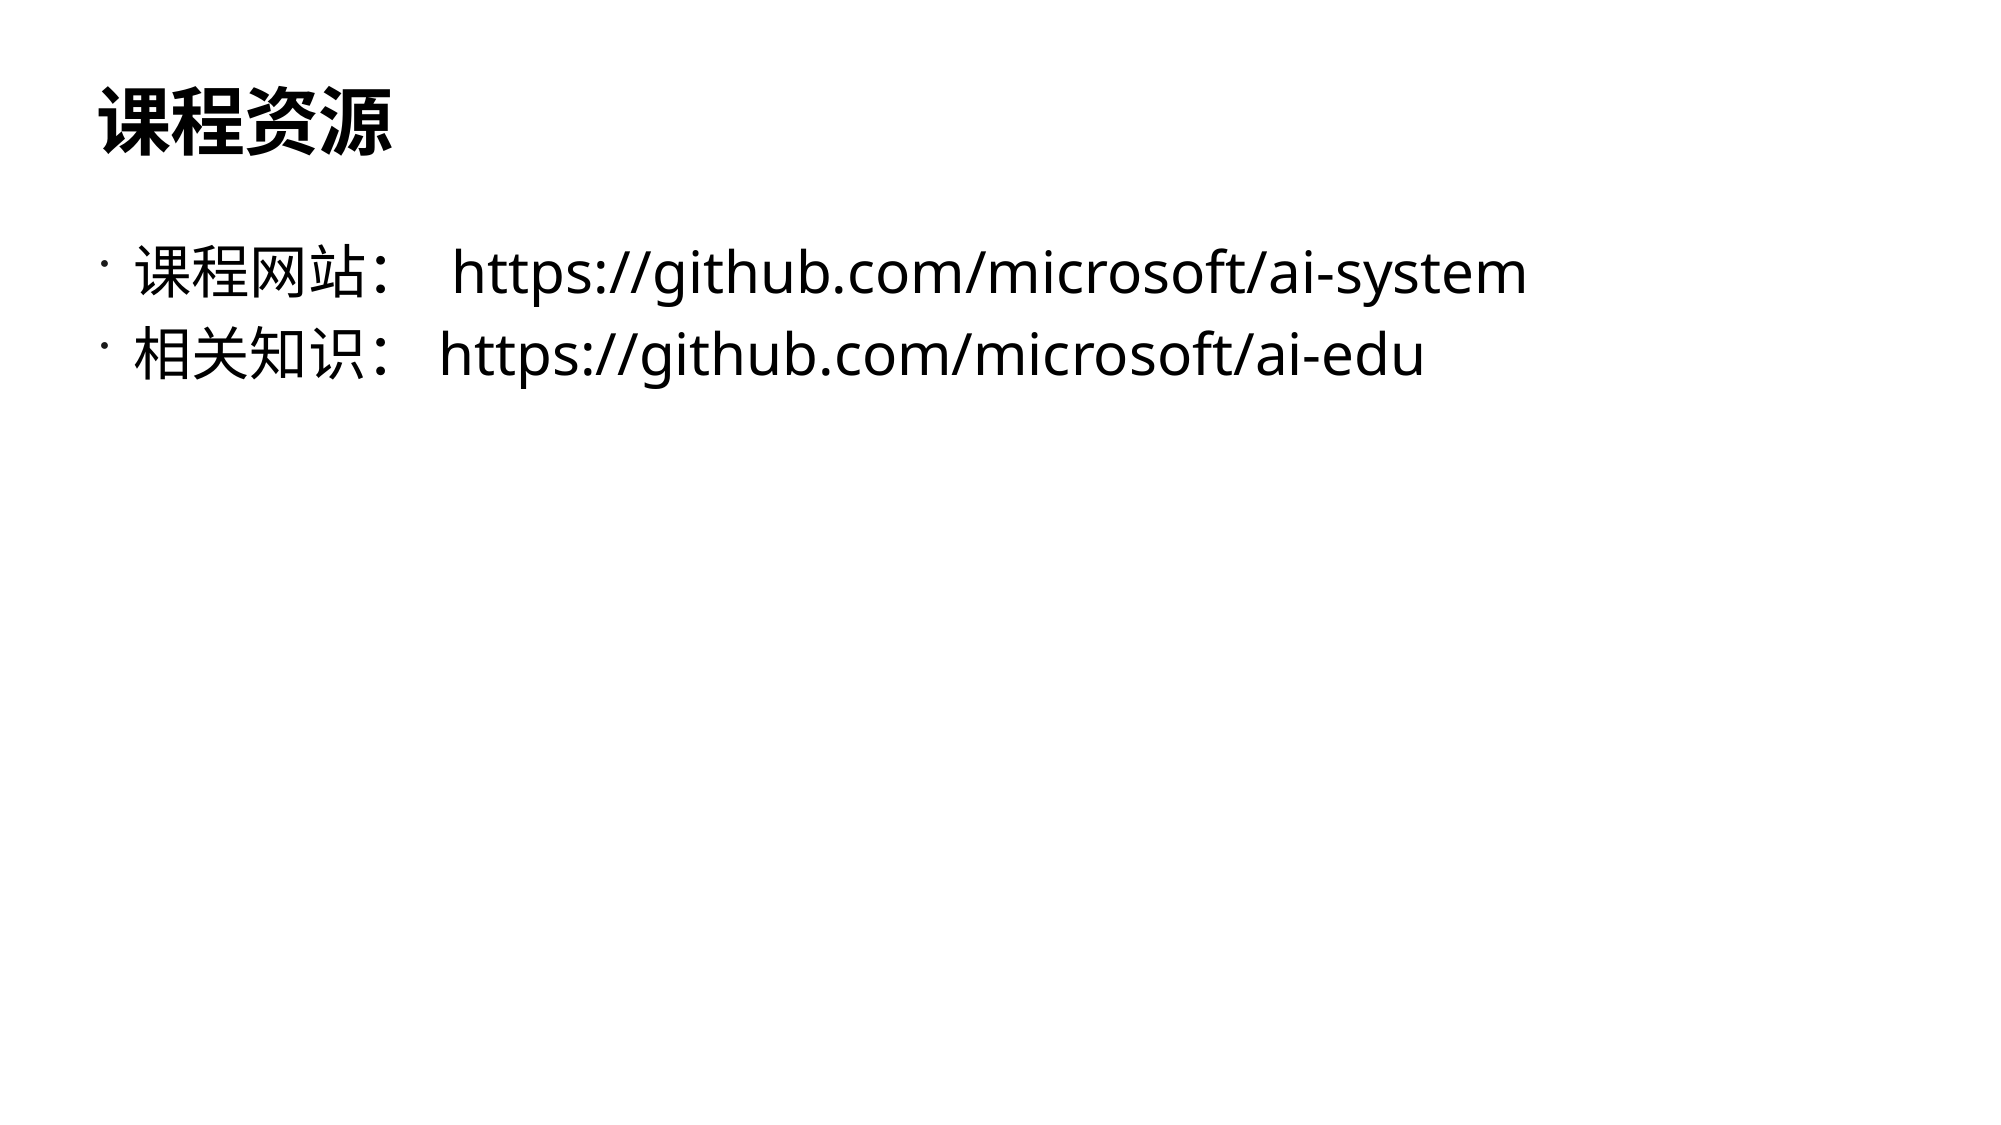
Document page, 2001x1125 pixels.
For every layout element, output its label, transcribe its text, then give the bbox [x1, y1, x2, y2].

list 课程网站： https://github.com/microsoft/ai-system 相关知识：https://github.com/microsoft/ai-edu [95, 235, 1904, 391]
title 课程资源 [96, 75, 1904, 166]
